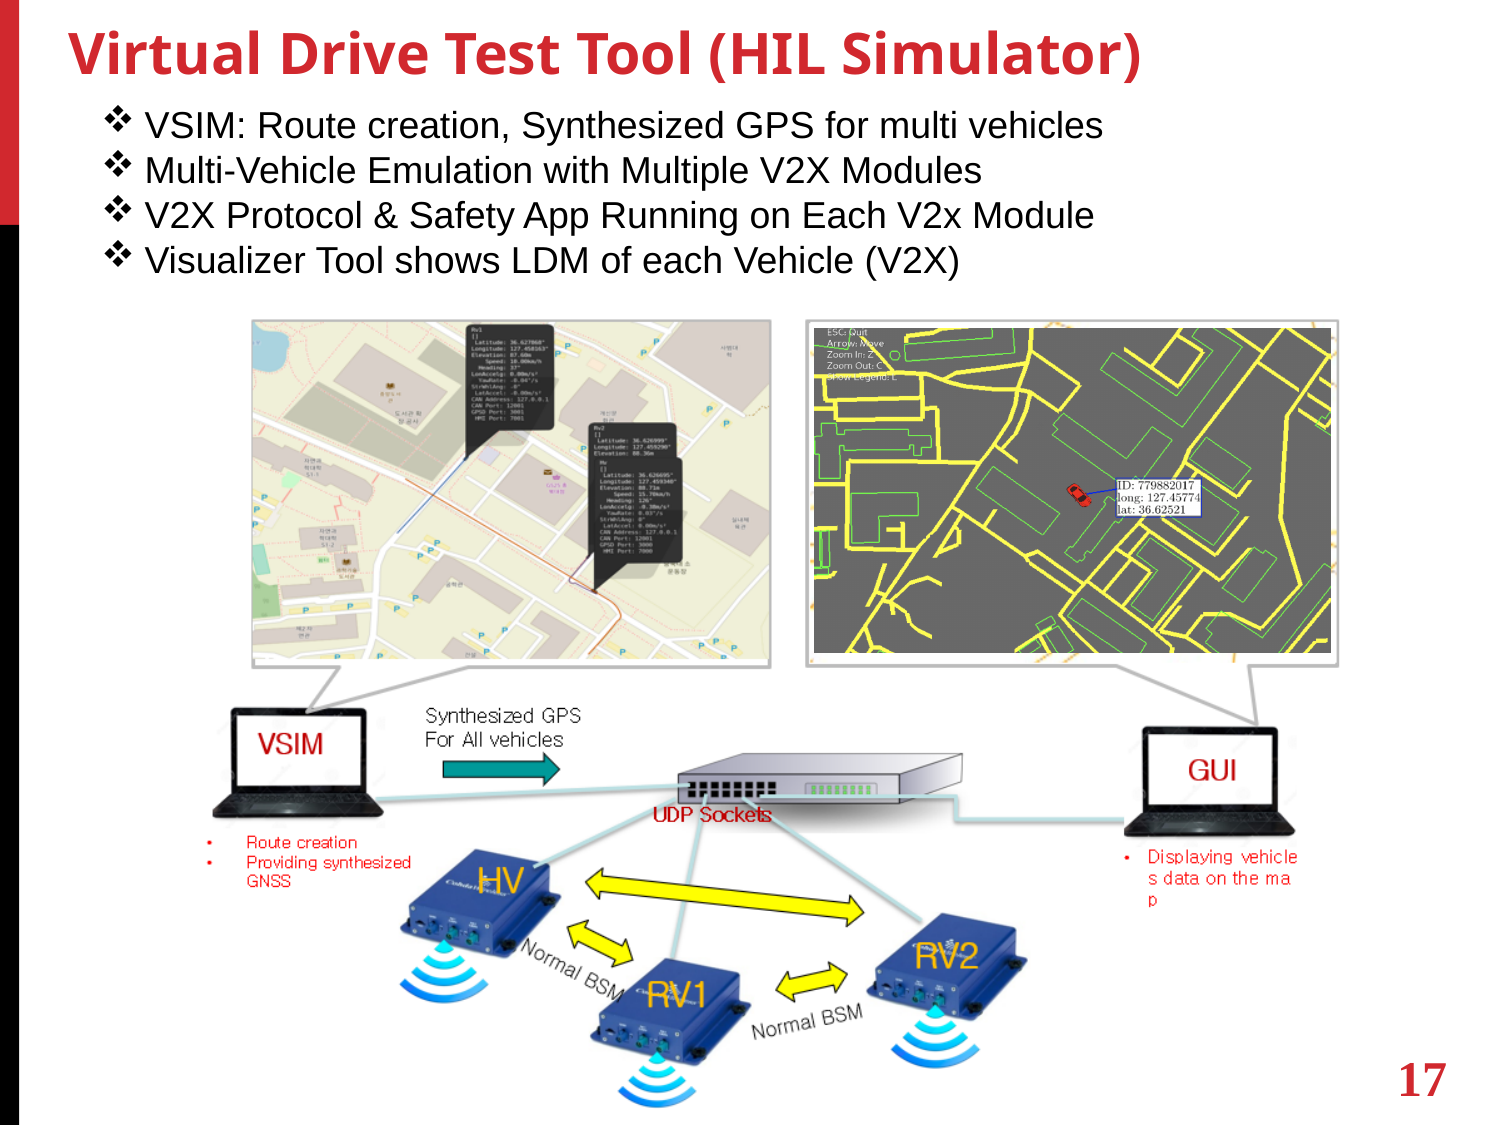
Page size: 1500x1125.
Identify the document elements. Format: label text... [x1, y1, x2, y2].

picture [813, 327, 1332, 654]
title Virtual Drive Test Tool (HIL Simulator) [53, 9, 1447, 94]
text_box VSIM: Route creation, Synthesized GPS for multi vehicles Multi-Vehicle Emulation with Multiple V2X Modules V2X Protocol & Safety App Running on Each V2x Module Visualizer Tool shows LDM of each Vehicle (V2X) [86, 93, 1317, 289]
slide_number 17 [1361, 1046, 1462, 1107]
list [194, 302, 1353, 1115]
